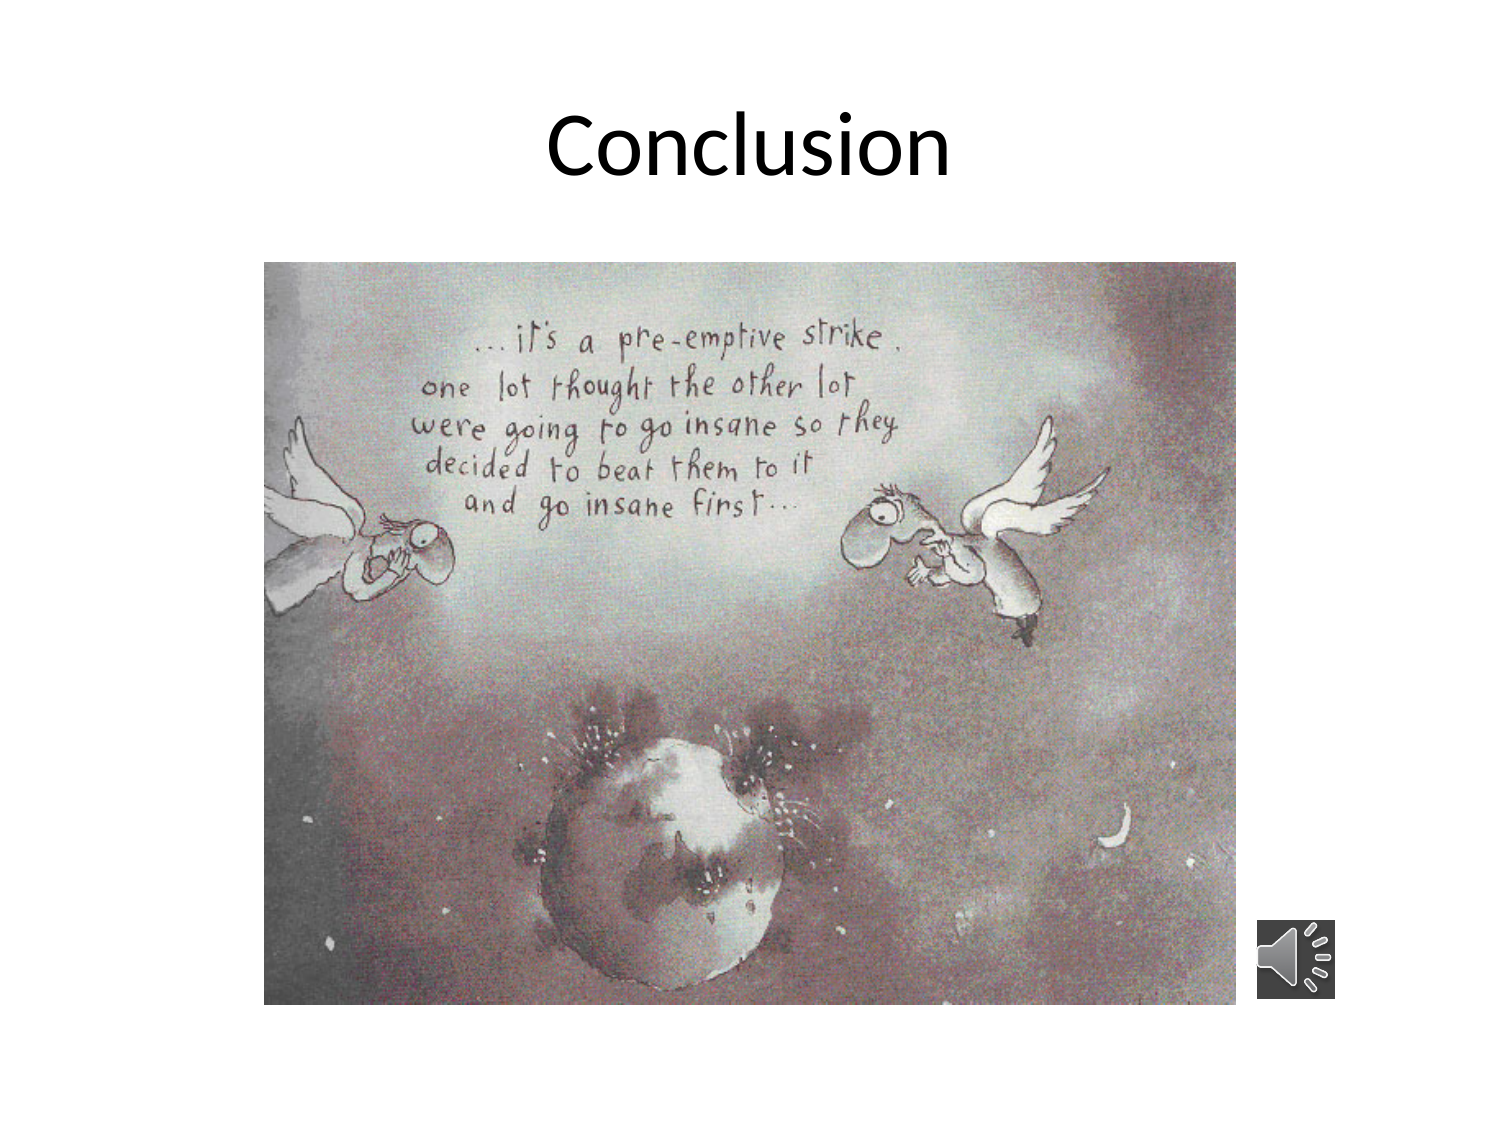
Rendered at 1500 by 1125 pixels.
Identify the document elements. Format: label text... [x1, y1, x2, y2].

title Conclusion [75, 45, 1425, 233]
picture [1255, 919, 1337, 1000]
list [263, 262, 1237, 1006]
